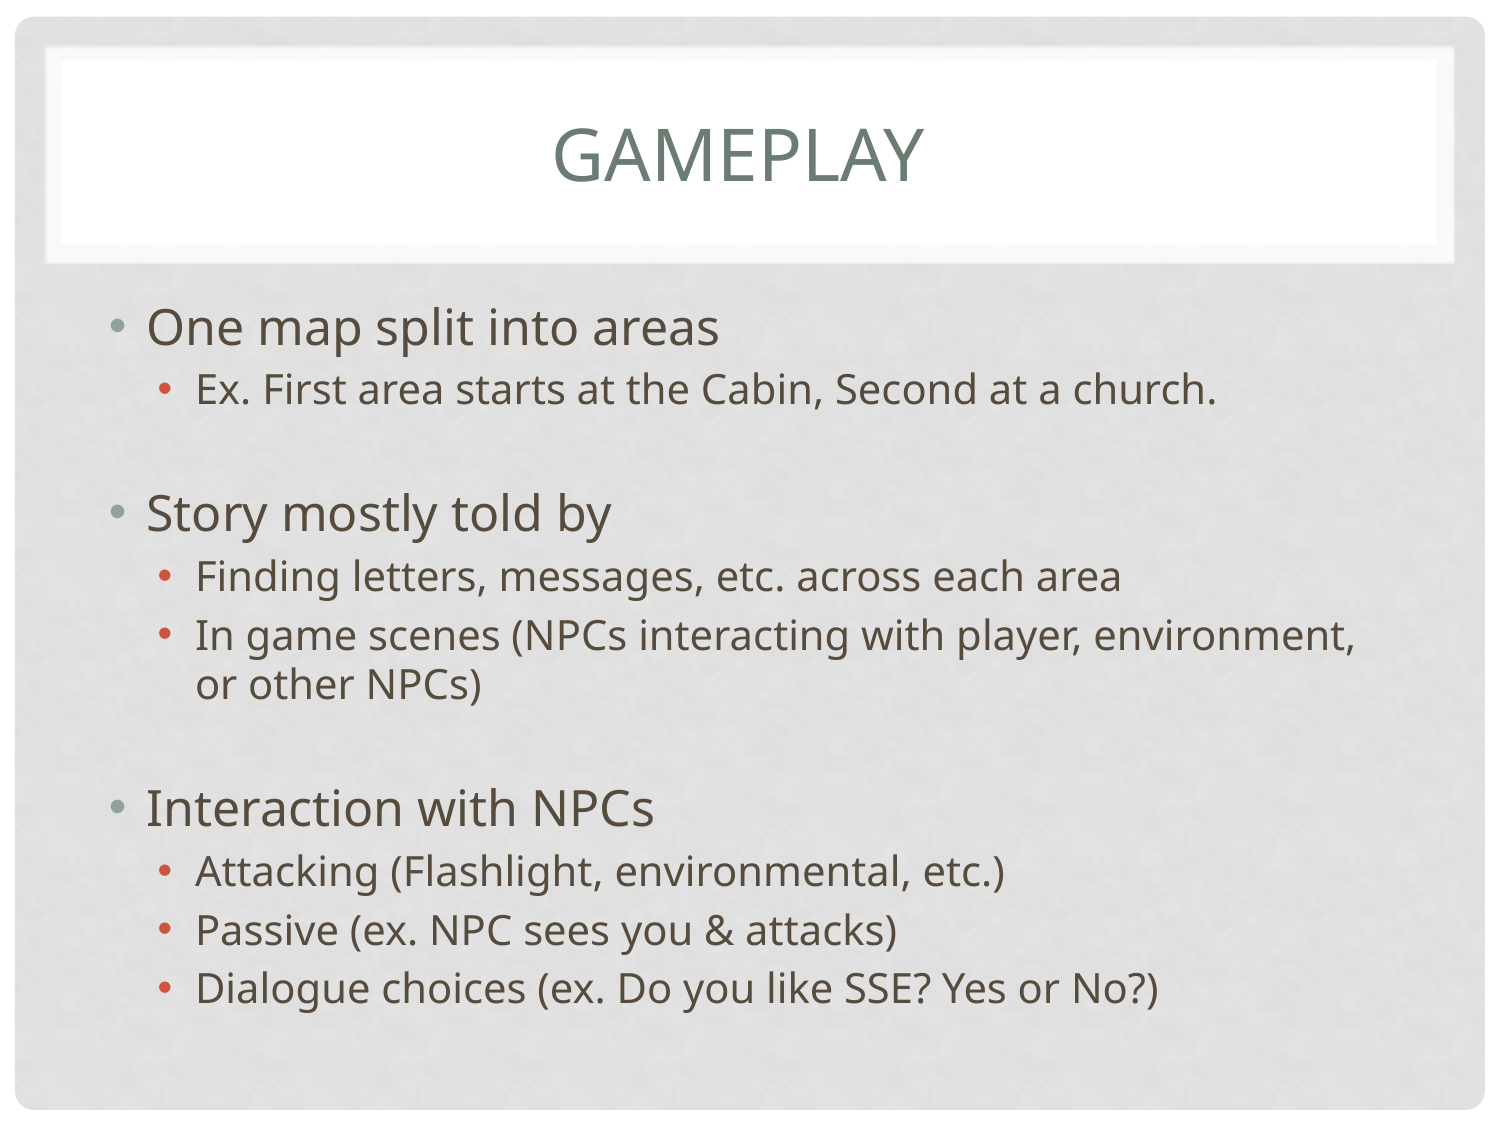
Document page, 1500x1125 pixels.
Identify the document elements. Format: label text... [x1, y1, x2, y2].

title Gameplay [69, 66, 1425, 238]
list One map split into areas Ex. First area starts at the Cabin, Second at a church. Story mostly told by Finding letters, messages, etc. across each area In game scenes (NPCs interacting with player, environment, or other NPCs) Interaction with NPCs Attacking (Flashlight, environmental, etc.) Passive (ex. NPC sees you & attacks) Dialogue choices (ex. Do you like SSE? Yes or No?) [75, 287, 1425, 1079]
